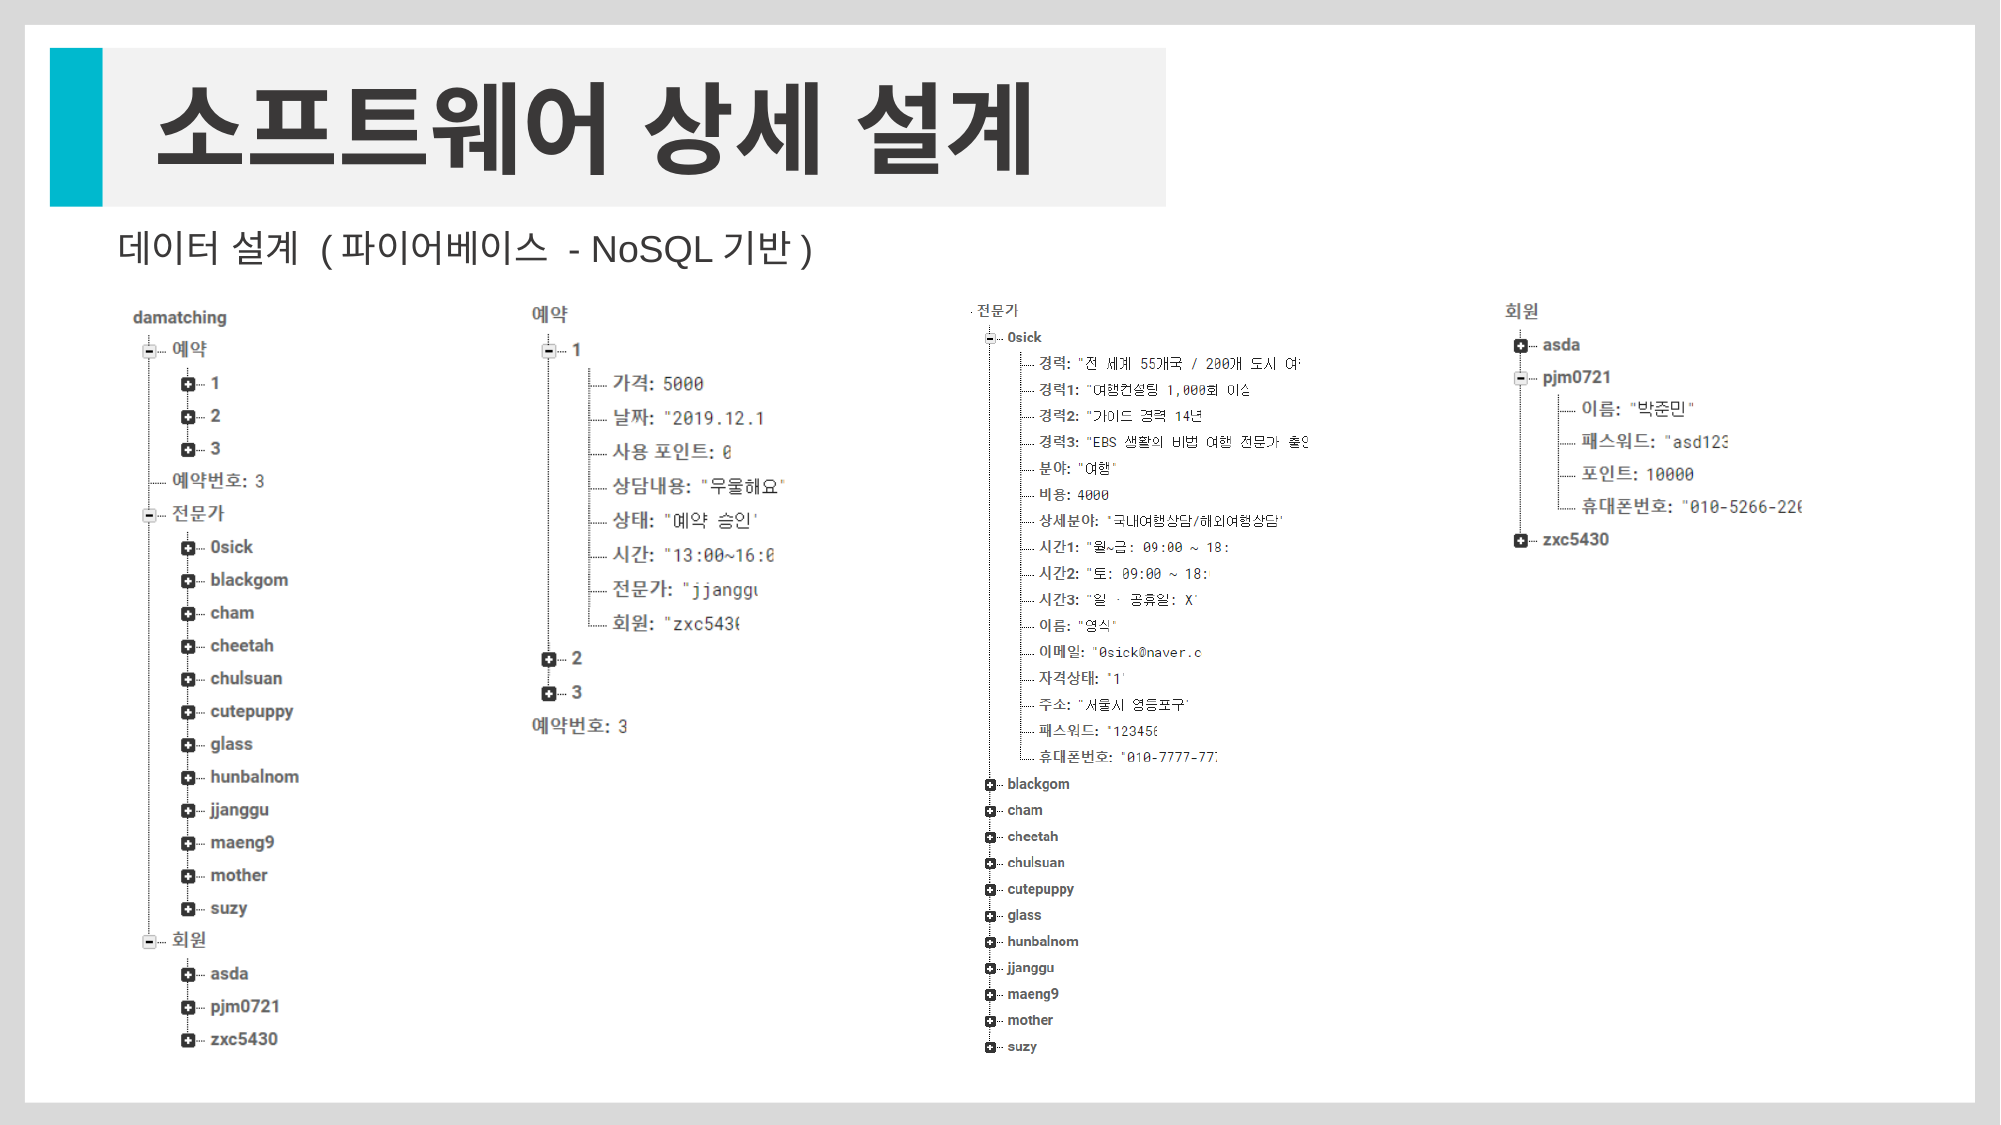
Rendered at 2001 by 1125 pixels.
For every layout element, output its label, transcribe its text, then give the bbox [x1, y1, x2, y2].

picture [106, 286, 334, 1072]
picture [971, 295, 1338, 1063]
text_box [49, 47, 1166, 207]
text_box 데이터 설계 (파이어베이스 - NoSQL기반) [102, 217, 1600, 278]
picture [527, 295, 819, 749]
picture [1499, 295, 1826, 571]
